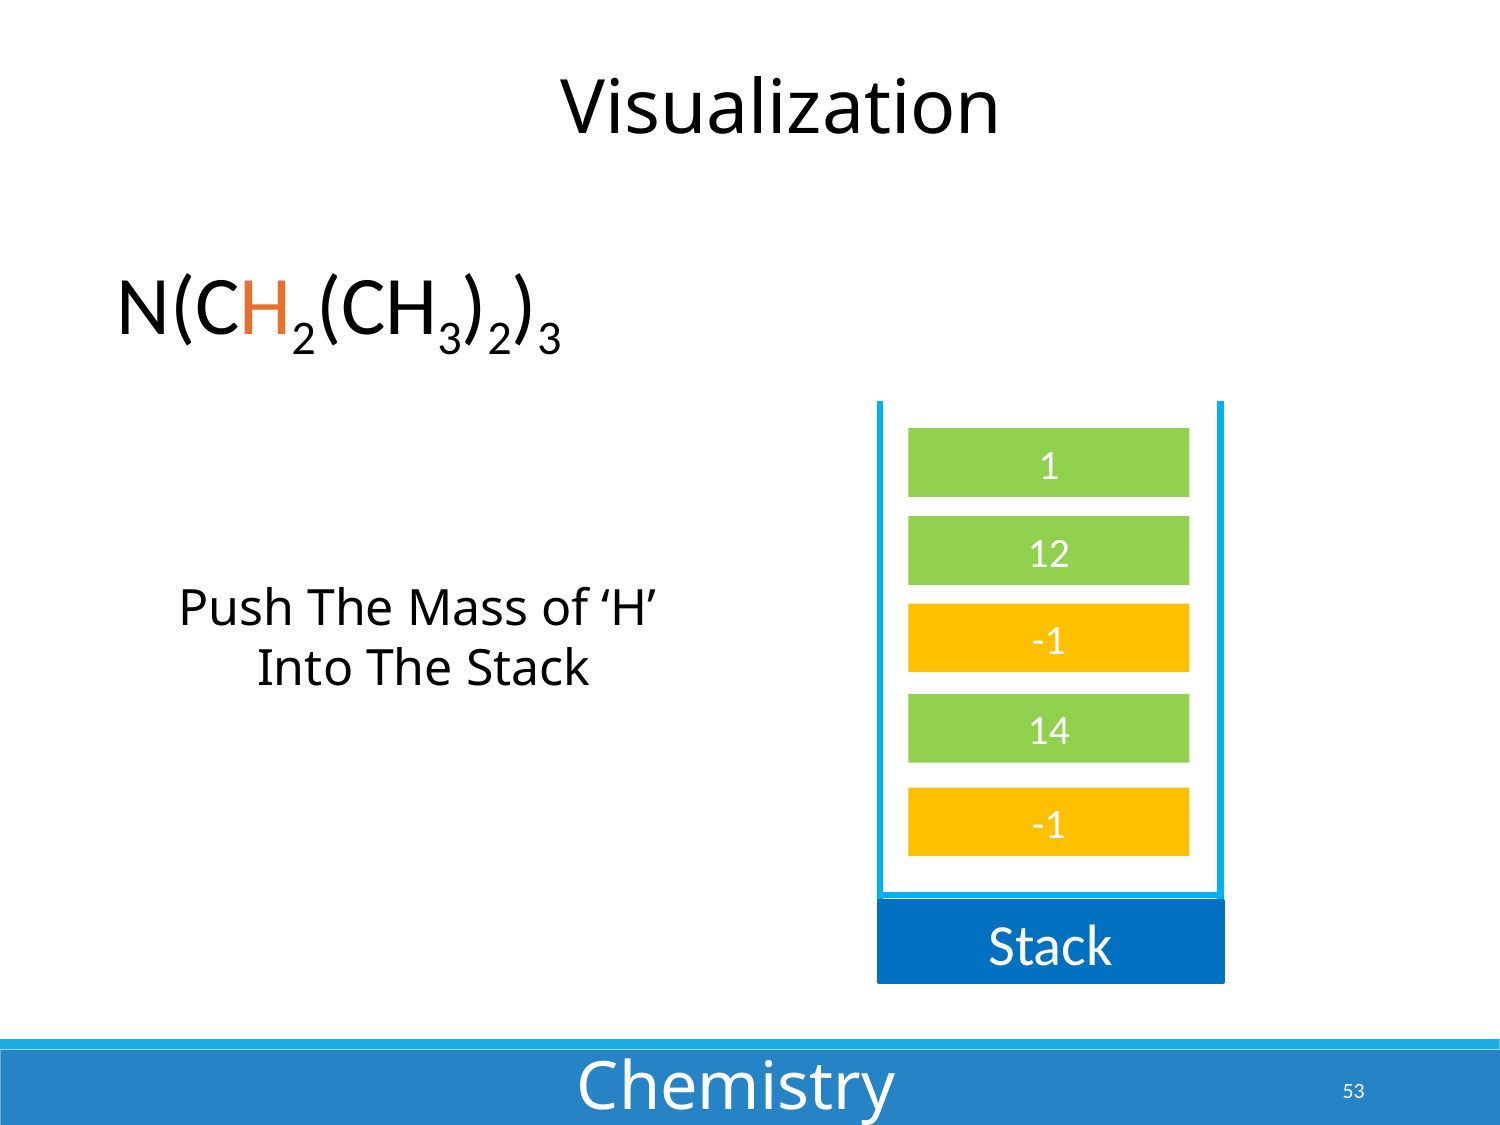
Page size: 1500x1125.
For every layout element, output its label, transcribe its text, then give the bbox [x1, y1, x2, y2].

text_box Push The Mass of ‘H’ Into The Stack [163, 568, 685, 703]
text_box N(CH2(CH3)2)3 [101, 243, 879, 372]
slide_number 53 [1218, 1059, 1380, 1120]
text_box Stack [878, 907, 1224, 983]
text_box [879, 400, 1222, 902]
text_box Visualization [548, 52, 1434, 153]
text_box Chemistry [417, 1035, 1055, 1125]
